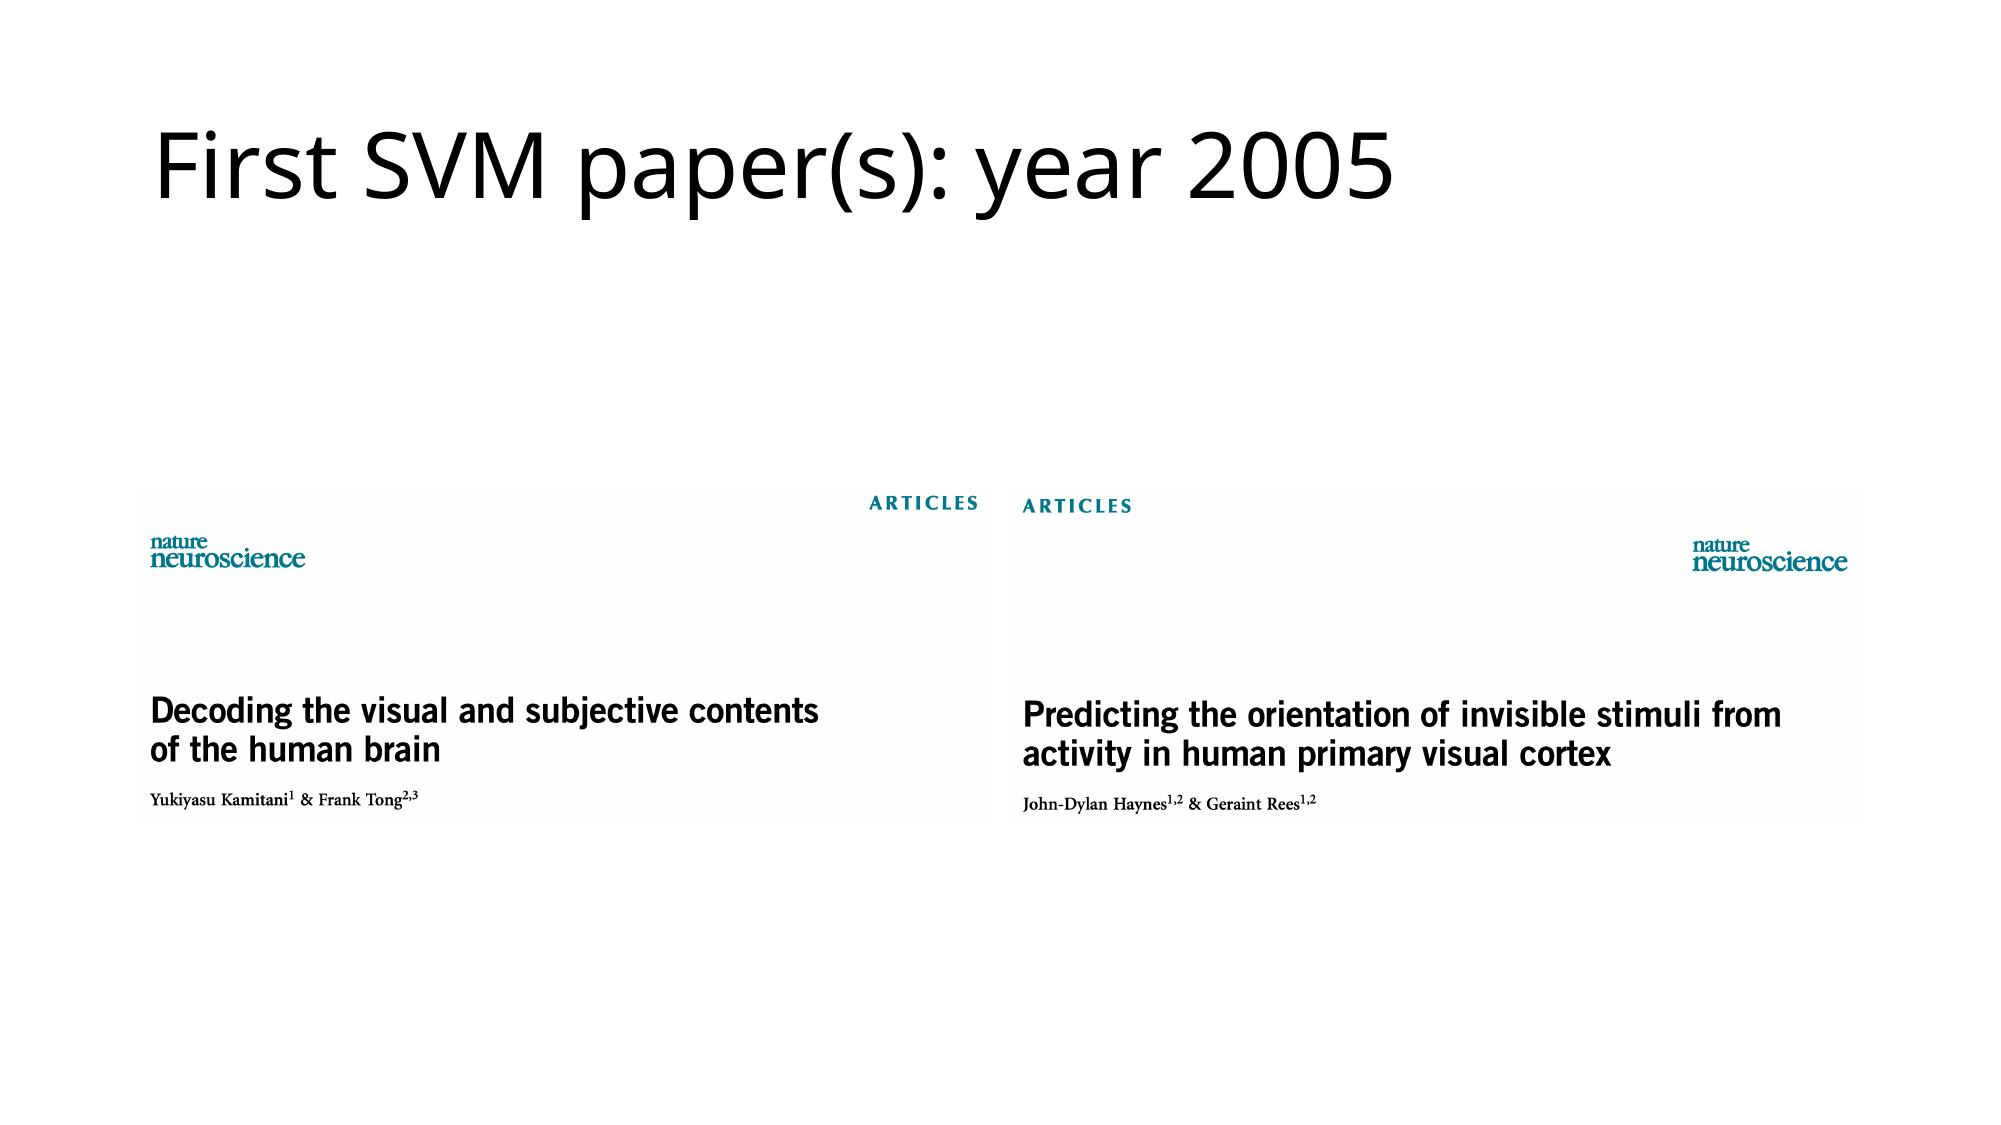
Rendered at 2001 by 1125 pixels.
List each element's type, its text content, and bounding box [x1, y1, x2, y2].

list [137, 486, 988, 826]
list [1012, 487, 1863, 826]
title First SVM paper(s): year 2005 [137, 59, 1863, 278]
